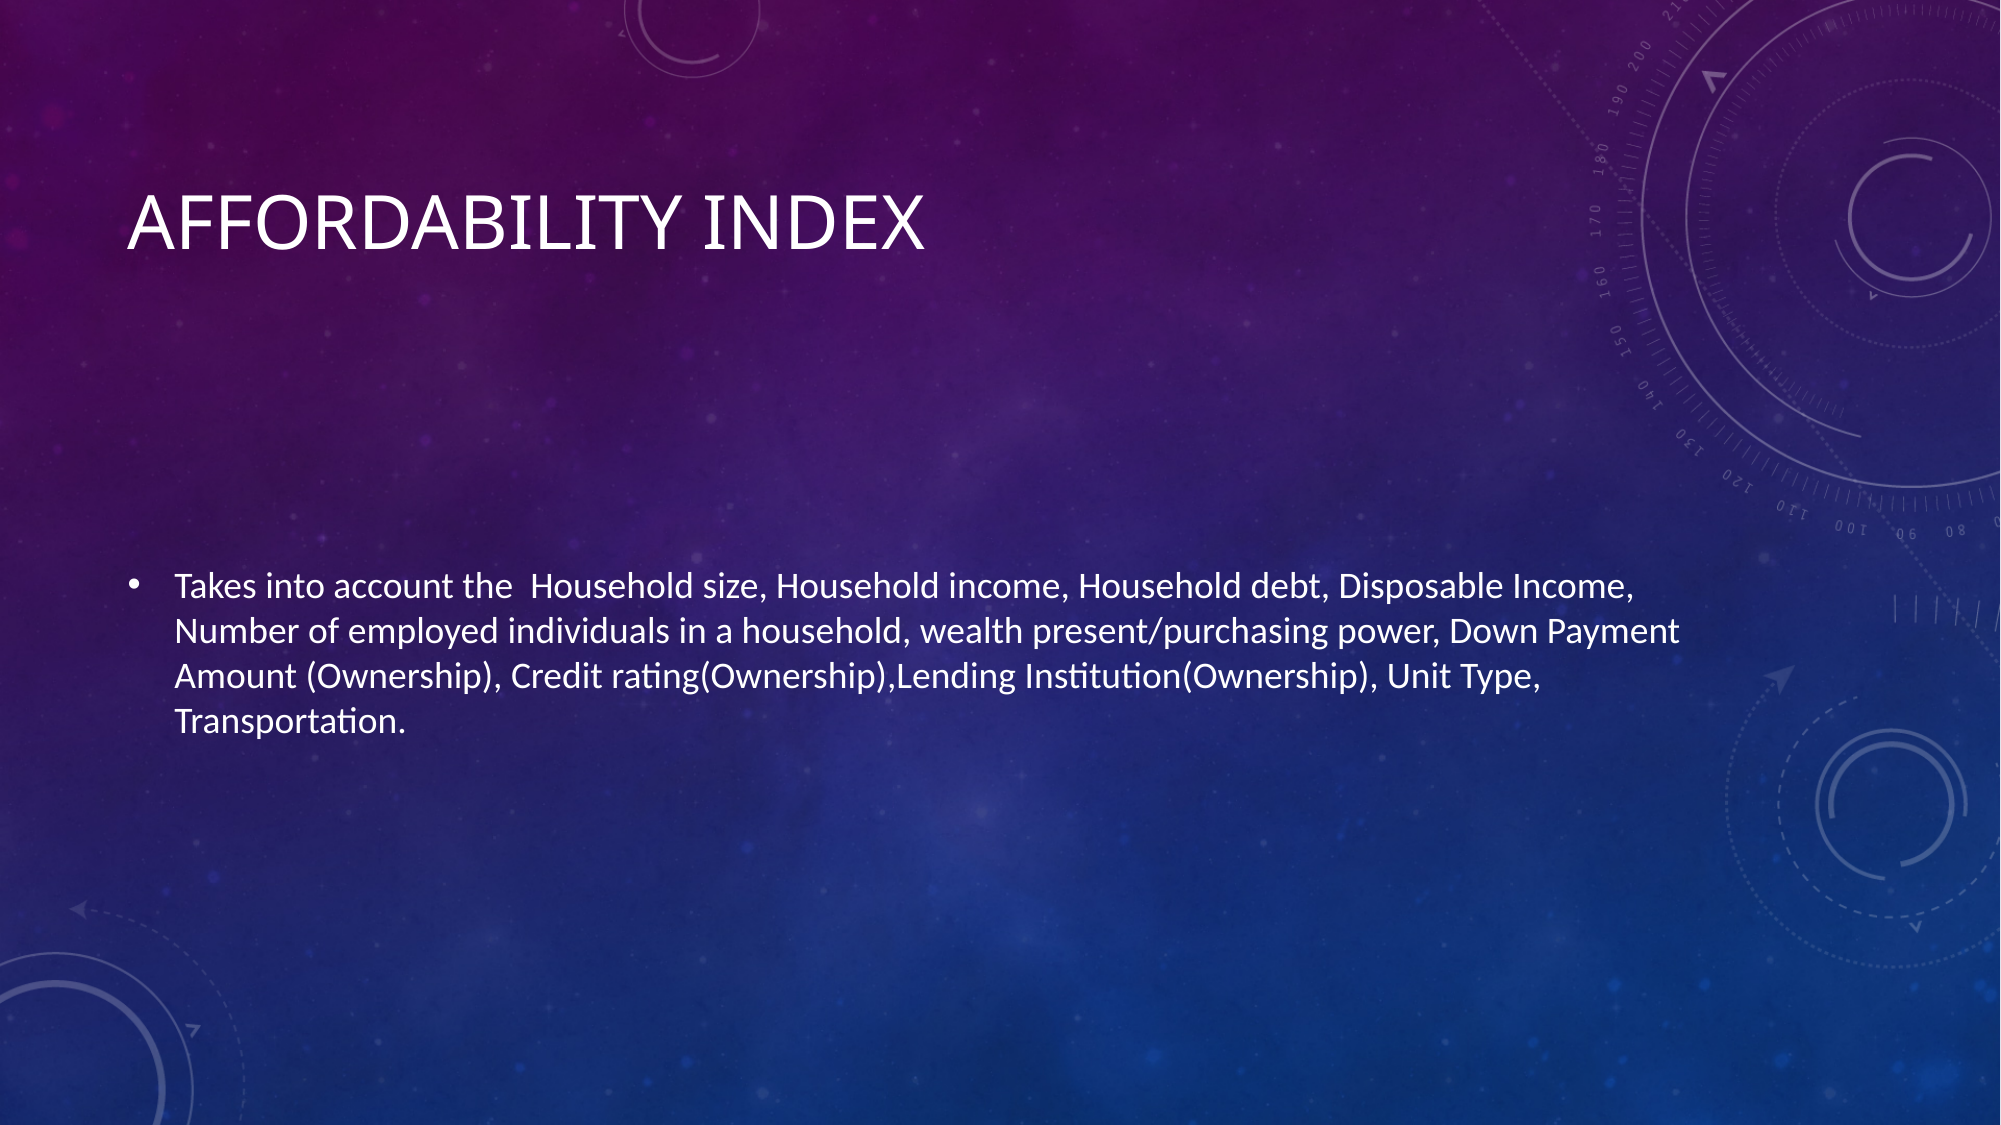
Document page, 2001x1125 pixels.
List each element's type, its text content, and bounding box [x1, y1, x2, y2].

title Affordability Index [112, 99, 1775, 339]
picture [0, 0, 2001, 1125]
list Takes into account the Household size, Household income, Household debt, Disposable Income, Number of employed individuals in a household, wealth present/purchasing power, Down Payment Amount (Ownership), Credit rating(Ownership),Lending Institution(Ownership), Unit Type, Transportation. [112, 351, 1775, 950]
